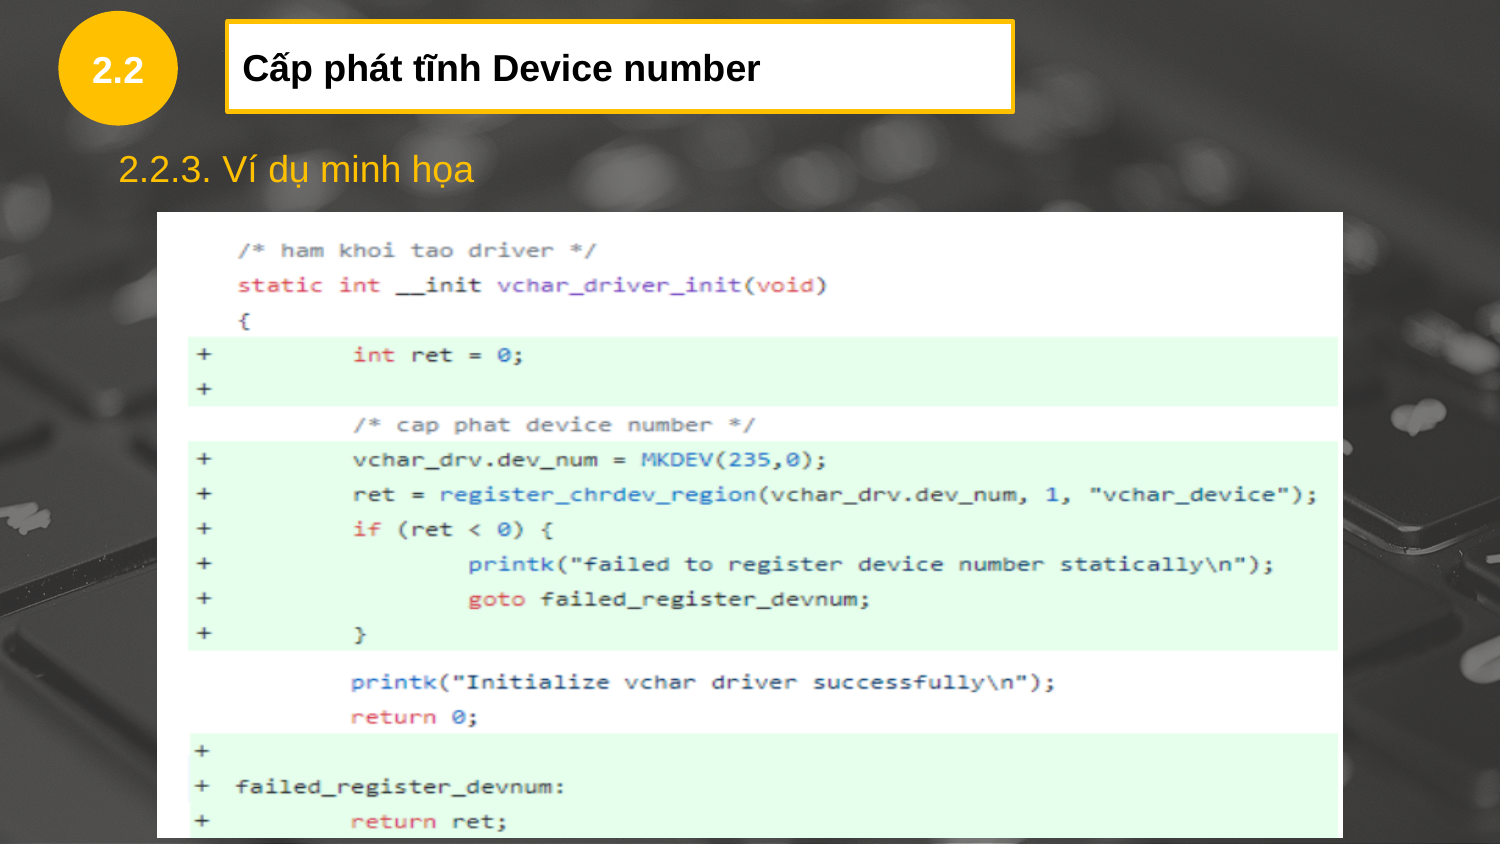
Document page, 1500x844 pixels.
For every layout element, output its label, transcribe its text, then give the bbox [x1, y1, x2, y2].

text_box Cấp phát tĩnh Device number [225, 19, 1015, 114]
text_box 2.2.3. Ví dụ minh họa [103, 137, 698, 198]
picture [156, 212, 1344, 838]
text_box 2.2 [56, 8, 180, 128]
